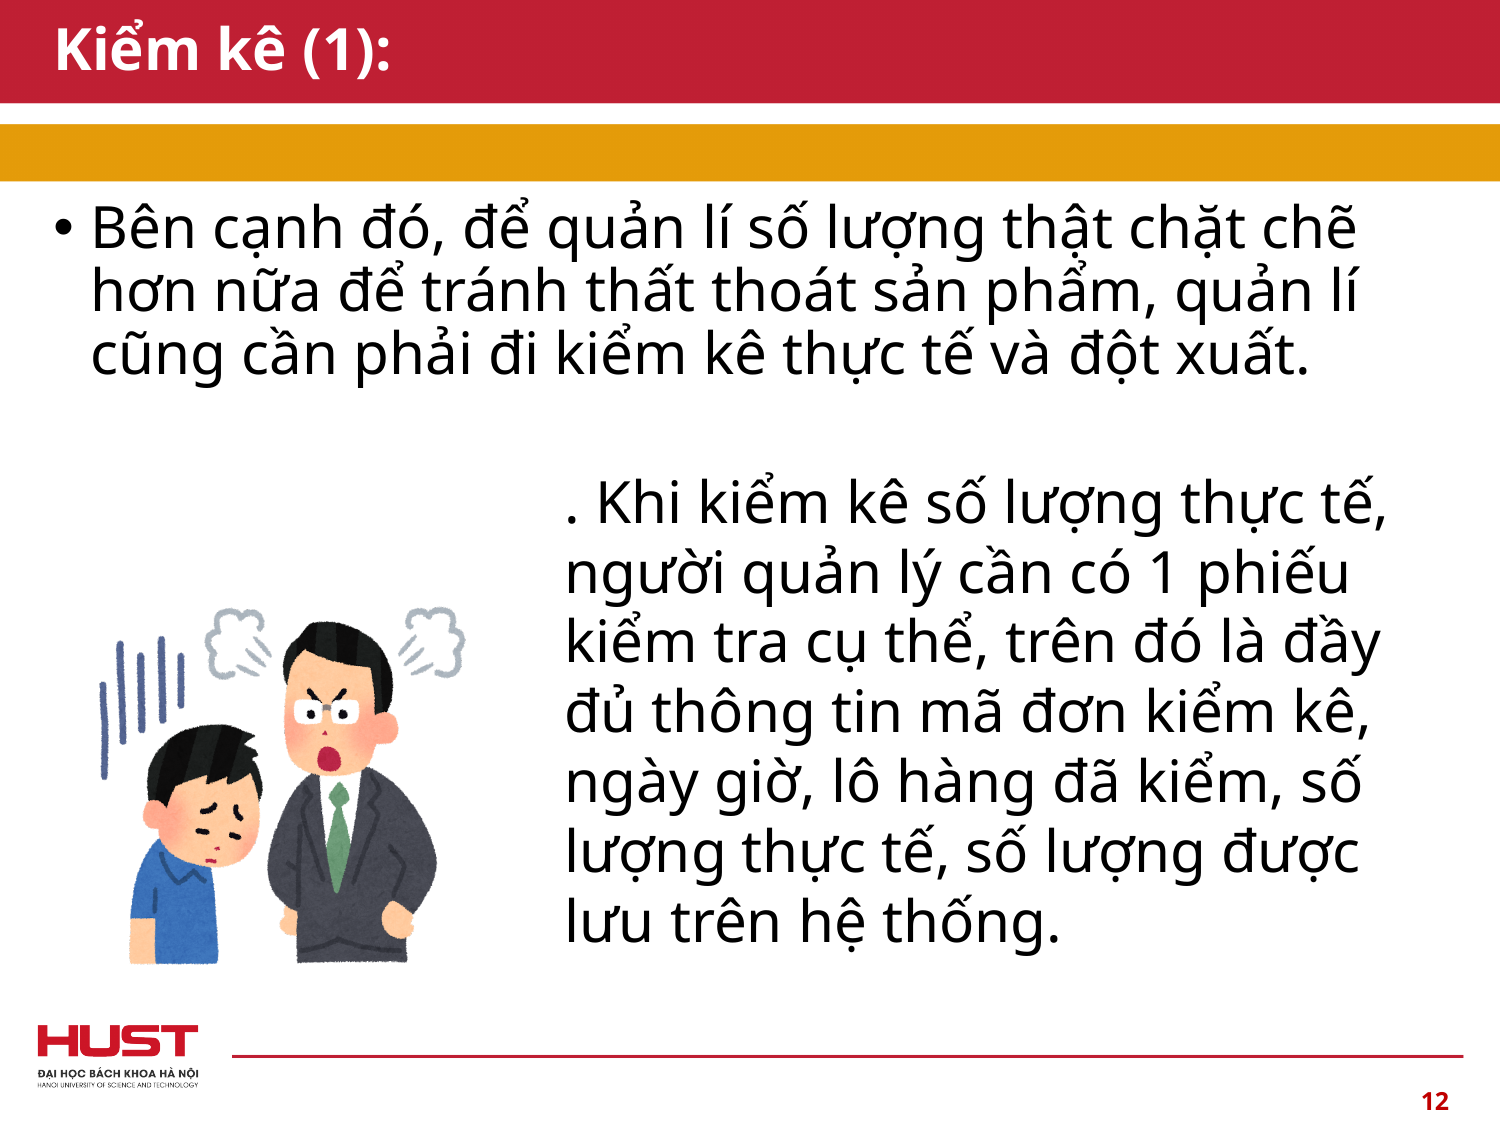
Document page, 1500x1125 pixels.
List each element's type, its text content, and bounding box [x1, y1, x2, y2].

list Bên cạnh đó, để quản lí số lượng thật chặt chẽ hơn nữa để tránh thất thoát sản phẩm, quản lí cũng cần phải đi kiểm kê thực tế và đột xuất. [38, 191, 1462, 1000]
text_box . Khi kiểm kê số lượng thực tế, người quản lý cần có 1 phiếu kiểm tra cụ thể, trên đó là đầy đủ thông tin mã đơn kiểm kê, ngày giờ, lô hàng đã kiểm, số lượng thực tế, số lượng được lưu trên hệ thống. [549, 457, 1414, 1032]
title Kiểm kê (1): [38, 12, 1462, 87]
slide_number 12 [1126, 1078, 1464, 1125]
picture [0, 0, 1500, 1125]
